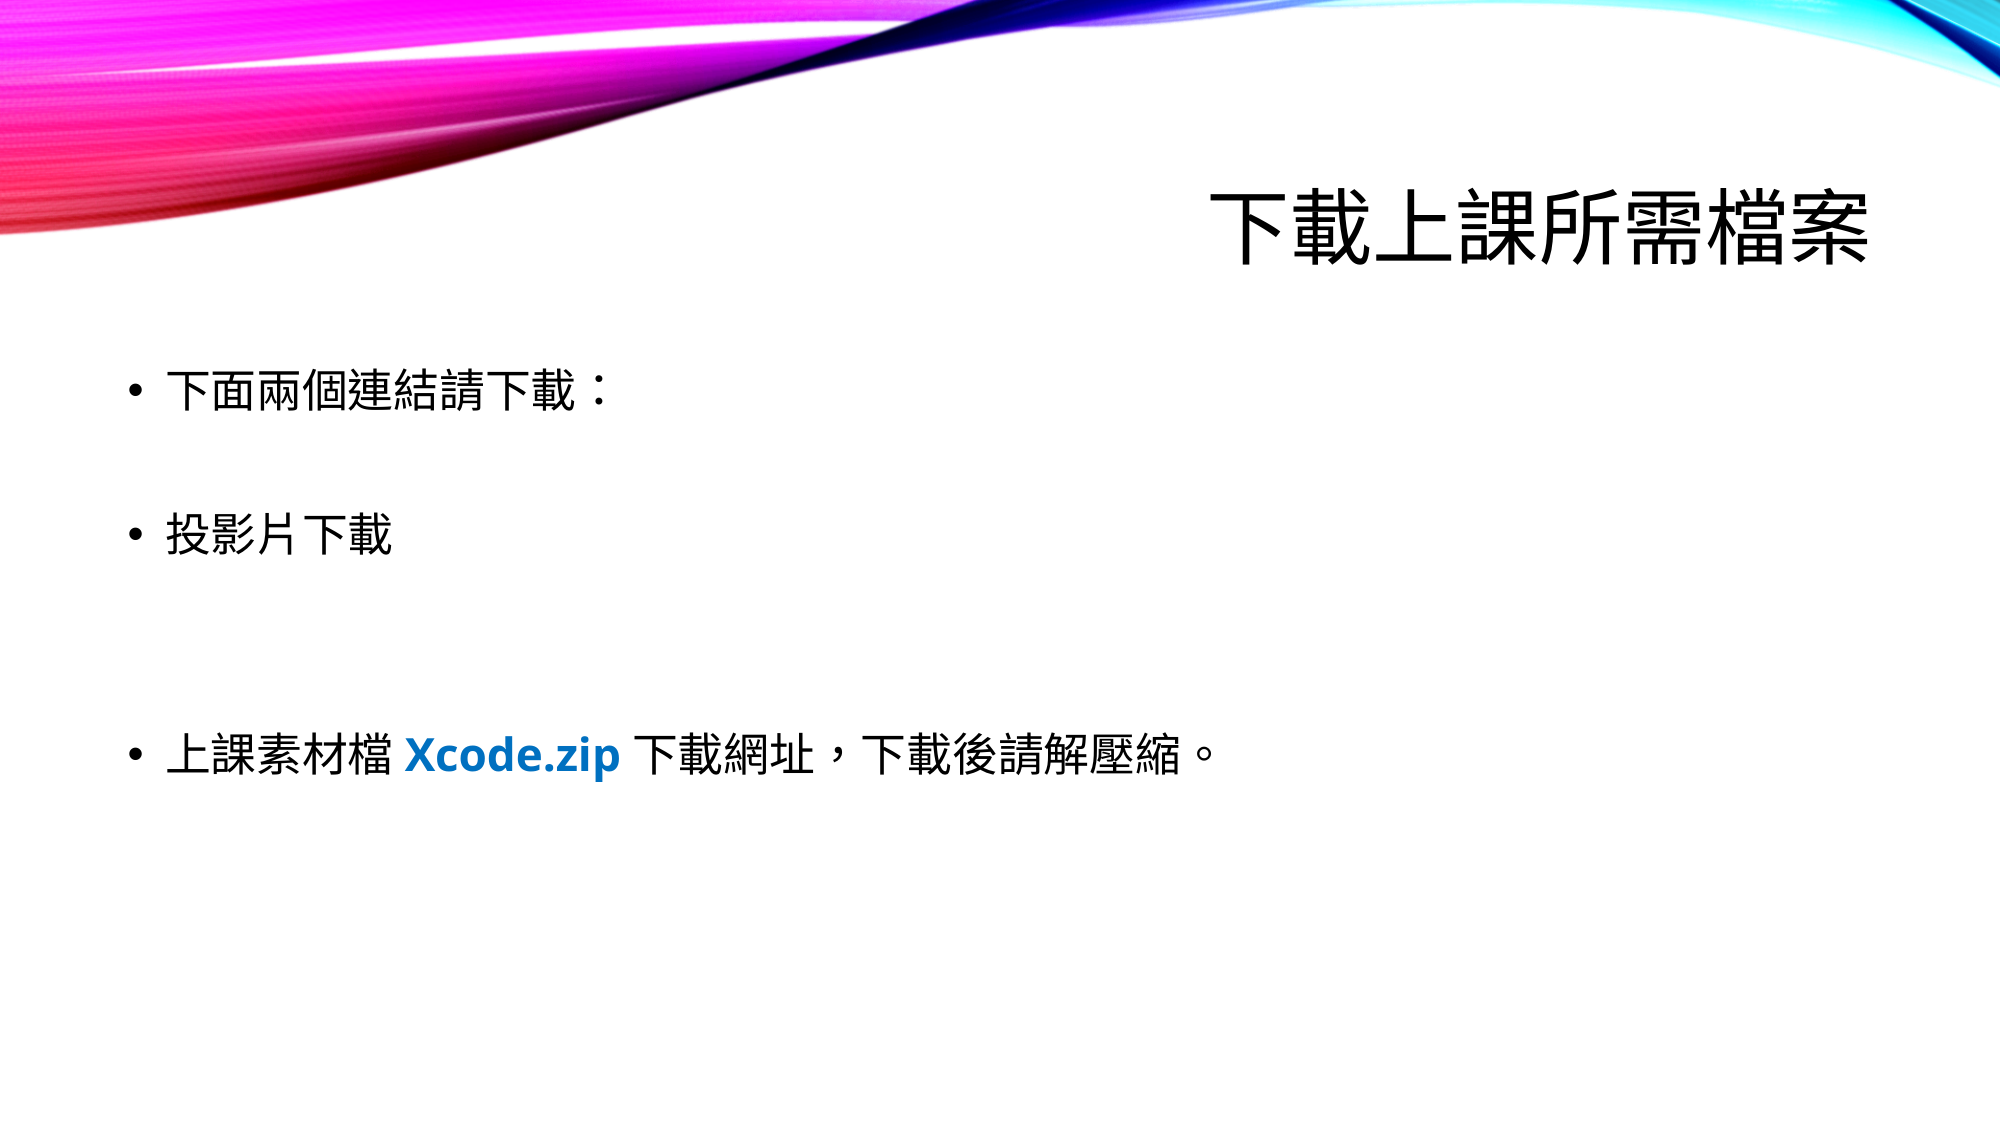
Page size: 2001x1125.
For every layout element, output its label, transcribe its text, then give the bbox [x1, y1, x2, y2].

picture [1910, 0, 2000, 45]
picture [1890, 0, 2000, 75]
list 下面兩個連結請下載： 投影片下載 上課素材檔Xcode.zip下載網址，下載後請解壓縮。 [112, 360, 1888, 1021]
picture [0, 0, 2000, 237]
title 下載上課所需檔案 [474, 125, 1888, 338]
